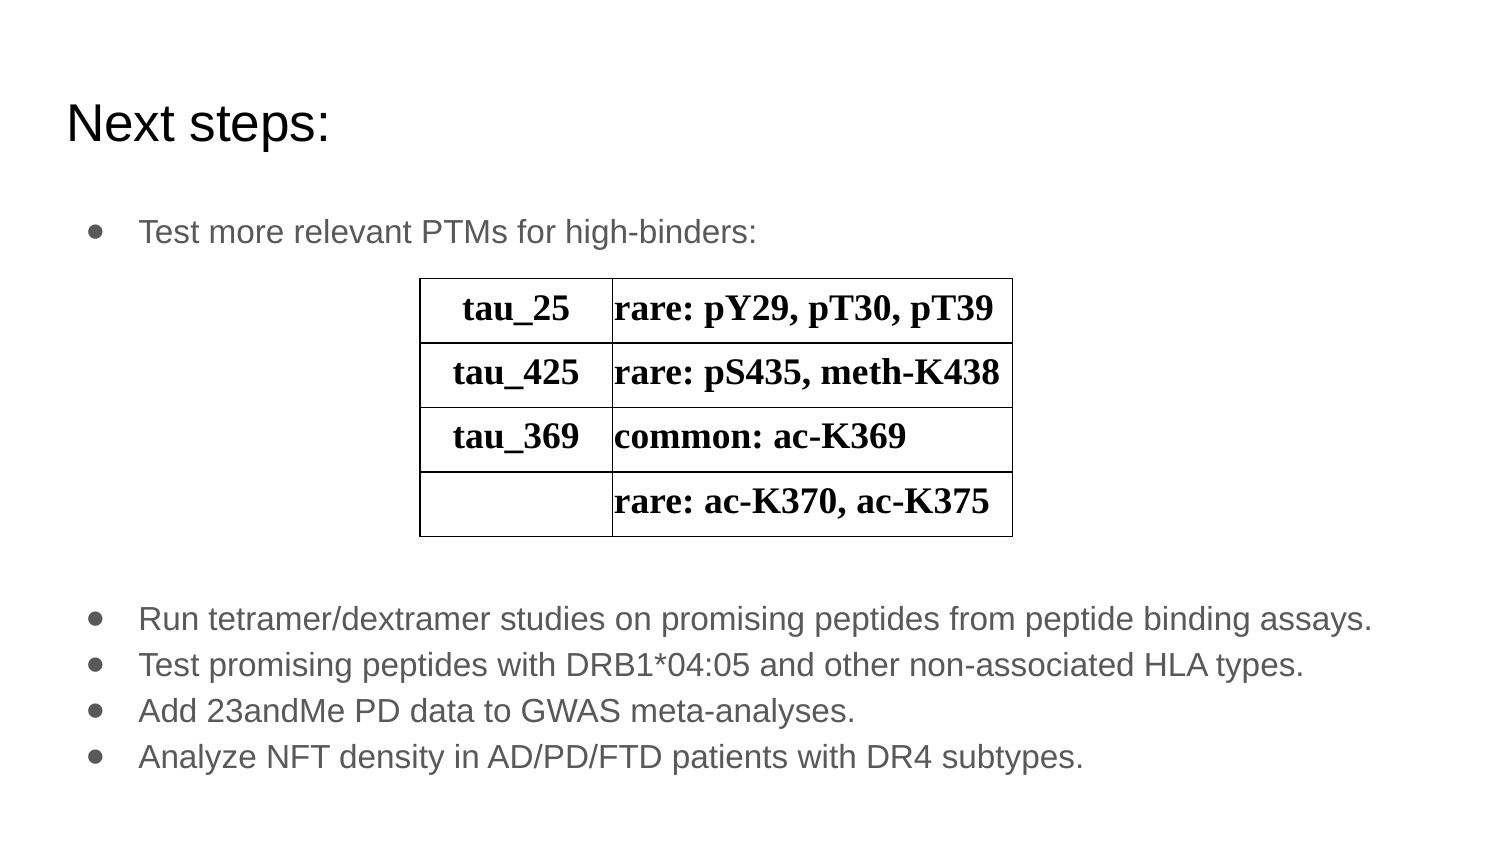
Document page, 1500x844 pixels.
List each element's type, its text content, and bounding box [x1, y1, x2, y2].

table_cell [421, 473, 612, 536]
list Test more relevant PTMs for high-binders: Run tetramer/dextramer studies on promising peptides from peptide binding assays. Test promising peptides with DRB1*04:05 and other non-associated HLA types. Add 23andMe PD data to GWAS meta-analyses. Analyze NFT density in AD/PD/FTD patients with DR4 subtypes. [51, 189, 1449, 802]
table_cell rare: pS435, meth-K438 [613, 344, 1012, 407]
title Next steps: [51, 72, 1449, 167]
table_header tau_25 [421, 279, 612, 342]
table_cell rare: ac-K370, ac-K375 [613, 473, 1012, 536]
table_cell common: ac-K369 [613, 408, 1012, 471]
table_cell tau_369 [421, 408, 612, 471]
table_header rare: pY29, pT30, pT39 [613, 279, 1012, 342]
table_cell tau_425 [421, 344, 612, 407]
